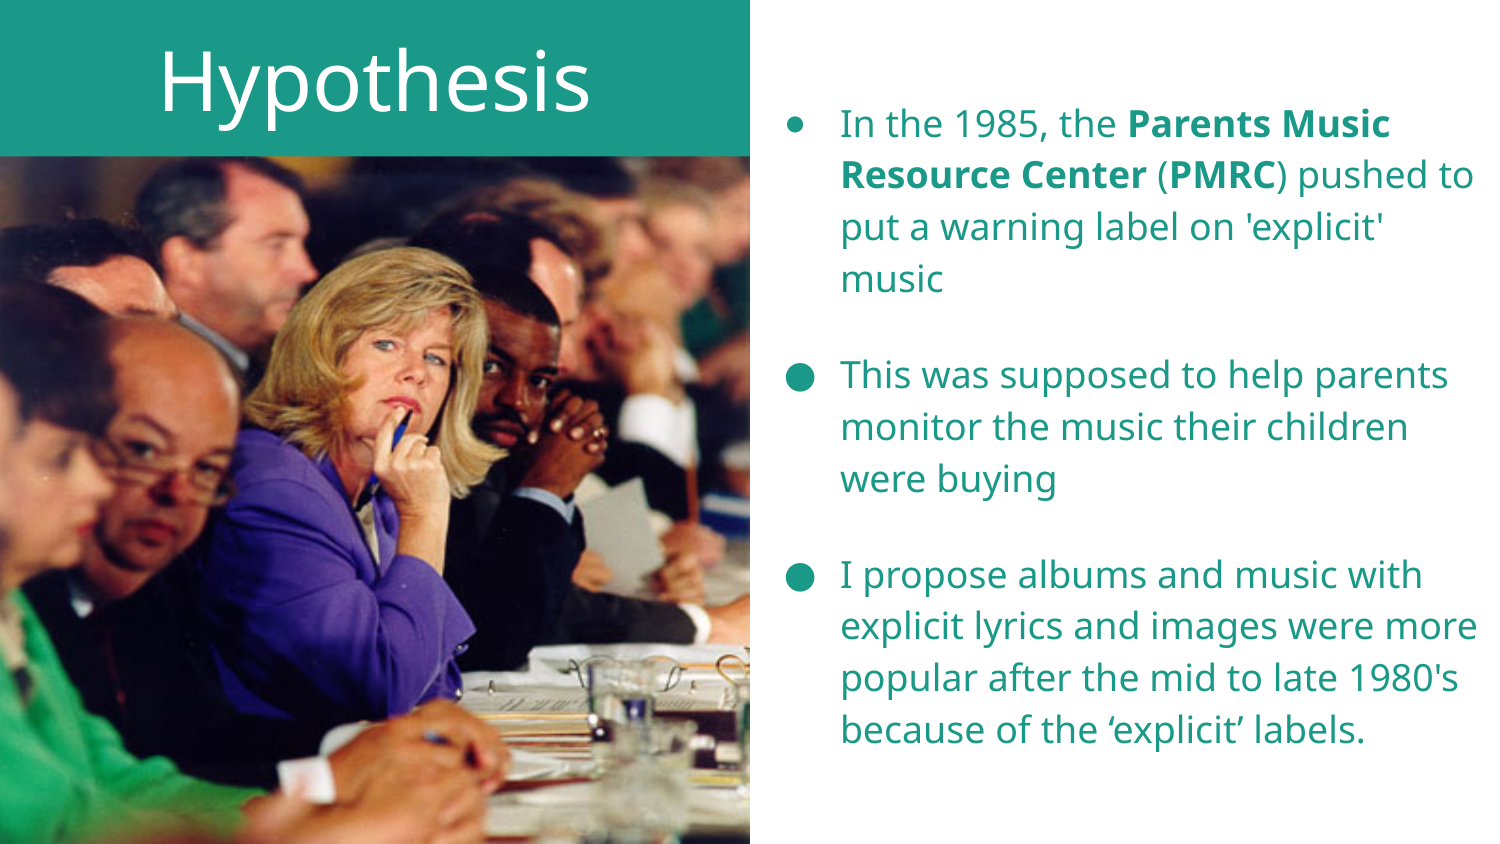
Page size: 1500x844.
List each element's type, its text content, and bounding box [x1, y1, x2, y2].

list In the 1985, the Parents Music Resource Center (PMRC) pushed to put a warning label on 'explicit' music This was supposed to help parents monitor the music their children were buying I propose albums and music with explicit lyrics and images were more popular after the mid to late 1980's because of the ‘explicit’ labels. [750, 98, 1500, 746]
text_box Hypothesis [0, 0, 750, 155]
picture [0, 156, 751, 844]
